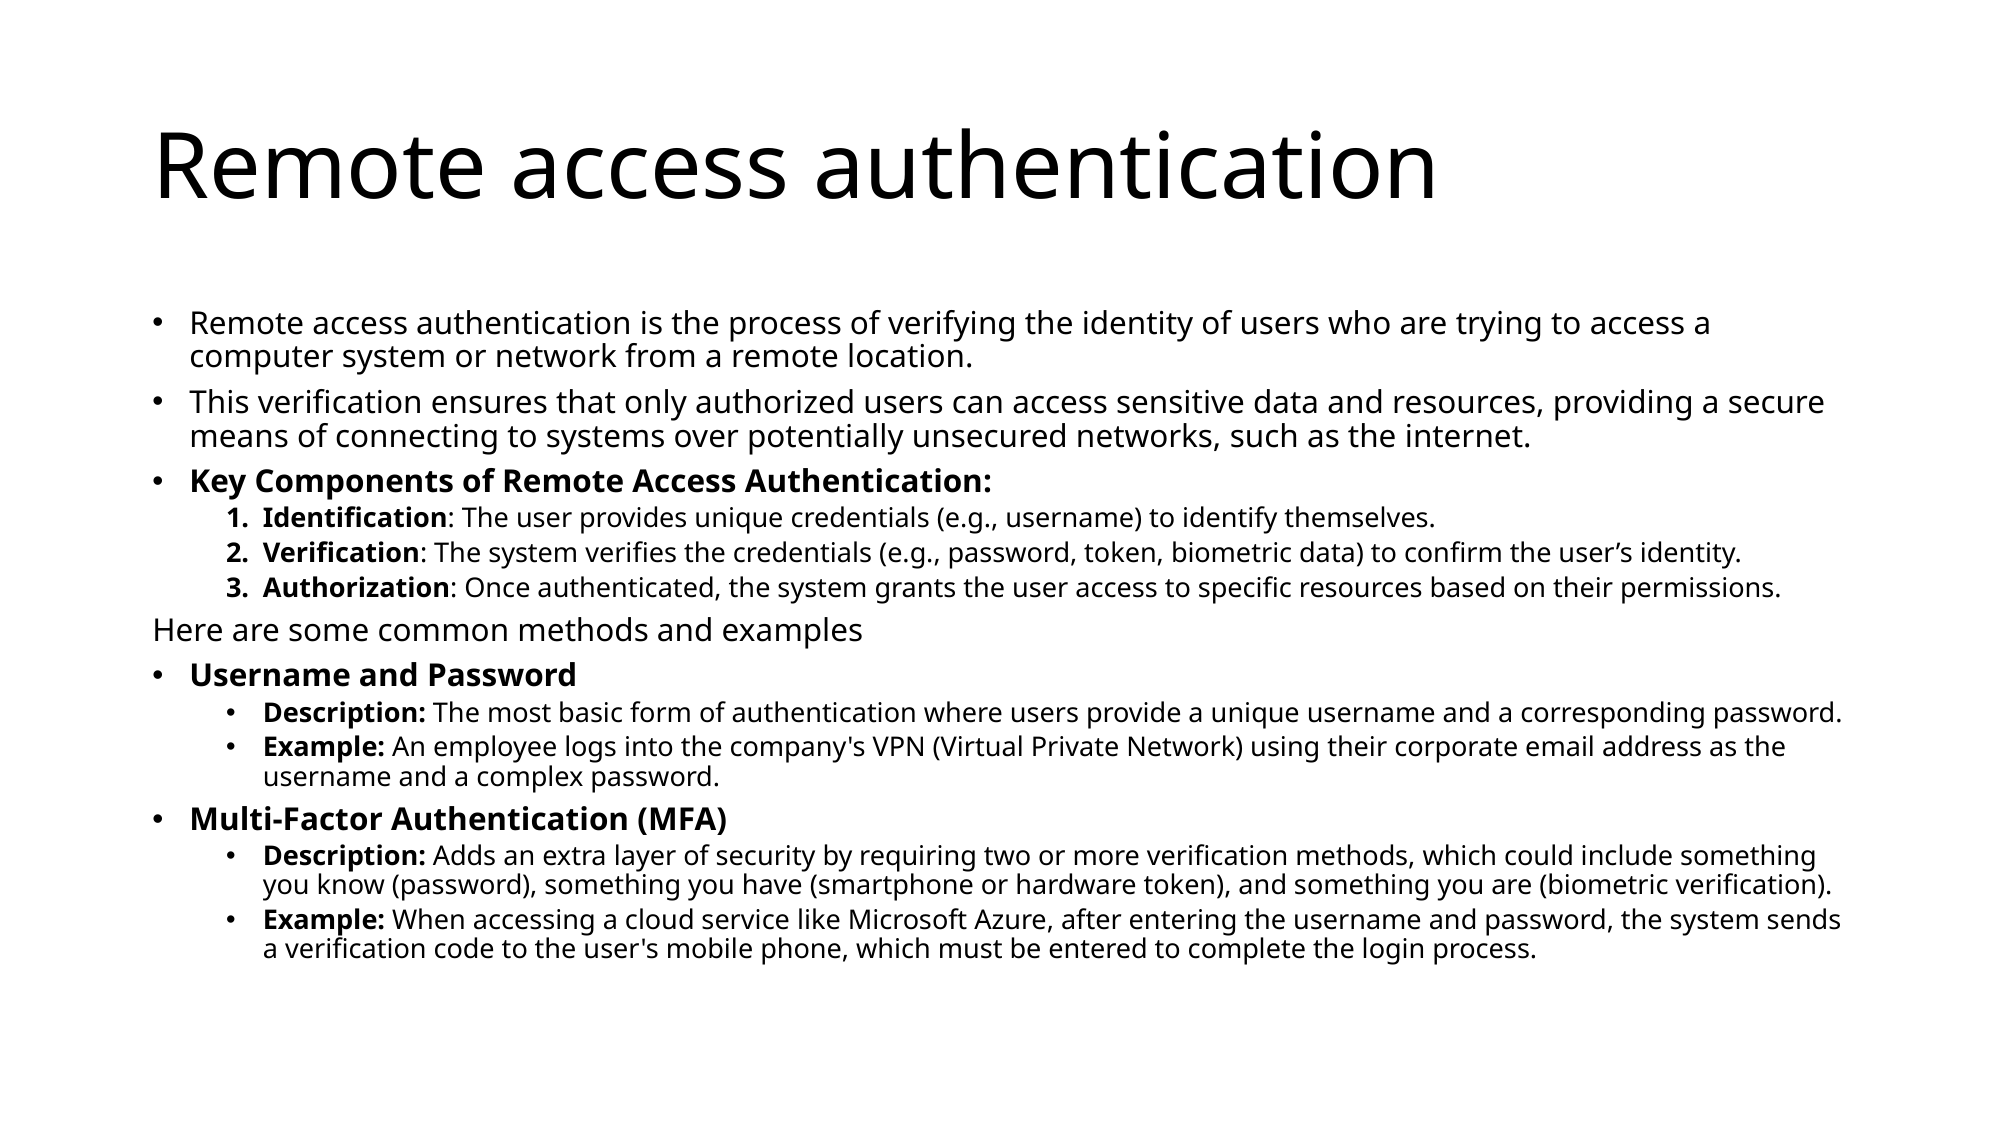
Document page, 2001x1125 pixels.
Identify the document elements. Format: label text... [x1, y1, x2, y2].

list Remote access authentication is the process of verifying the identity of users who are trying to access a computer system or network from a remote location. This verification ensures that only authorized users can access sensitive data and resources, providing a secure means of connecting to systems over potentially unsecured networks, such as the internet. Key Components of Remote Access Authentication: Identification: The user provides unique credentials (e.g., username) to identify themselves. Verification: The system verifies the credentials (e.g., password, token, biometric data) to confirm the user’s identity. Authorization: Once authenticated, the system grants the user access to specific resources based on their permissions. Here are some common methods and examples Username and Password Description: The most basic form of authentication where users provide a unique username and a corresponding password. Example: An employee logs into the company's VPN (Virtual Private Network) using their corporate email address as the username and a complex password. Multi-Factor Authentication (MFA) Description: Adds an extra layer of security by requiring two or more verification methods, which could include something you know (password), something you have (smartphone or hardware token), and something you are (biometric verification). Example: When accessing a cloud service like Microsoft Azure, after entering the username and password, the system sends a verification code to the user's mobile phone, which must be entered to complete the login process. [137, 299, 1863, 1014]
title Remote access authentication [137, 59, 1863, 278]
